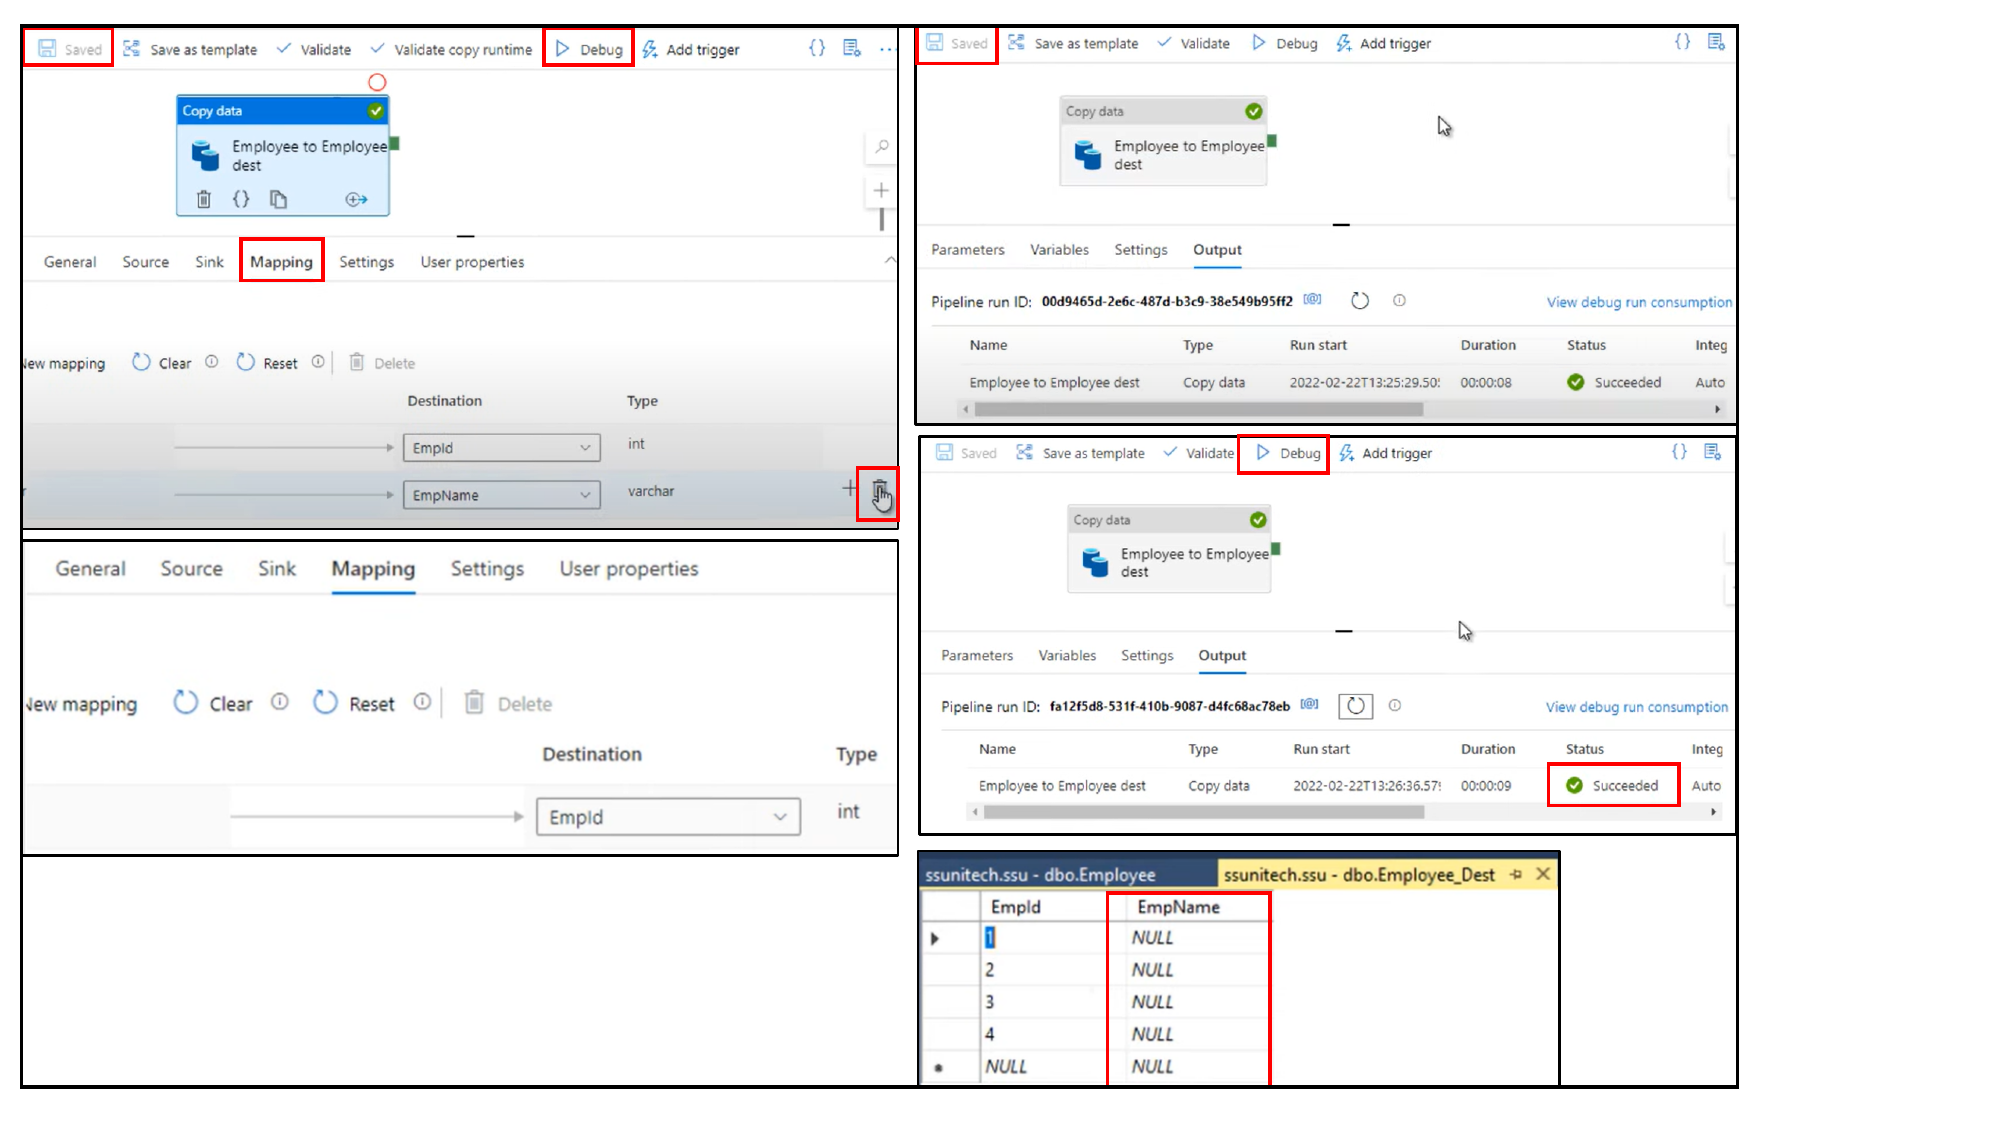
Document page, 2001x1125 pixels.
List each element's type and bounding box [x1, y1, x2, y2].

picture [22, 27, 897, 528]
picture [916, 27, 1736, 424]
picture [919, 852, 1559, 1086]
text_box [20, 25, 1738, 1088]
picture [22, 541, 897, 855]
picture [920, 437, 1736, 834]
